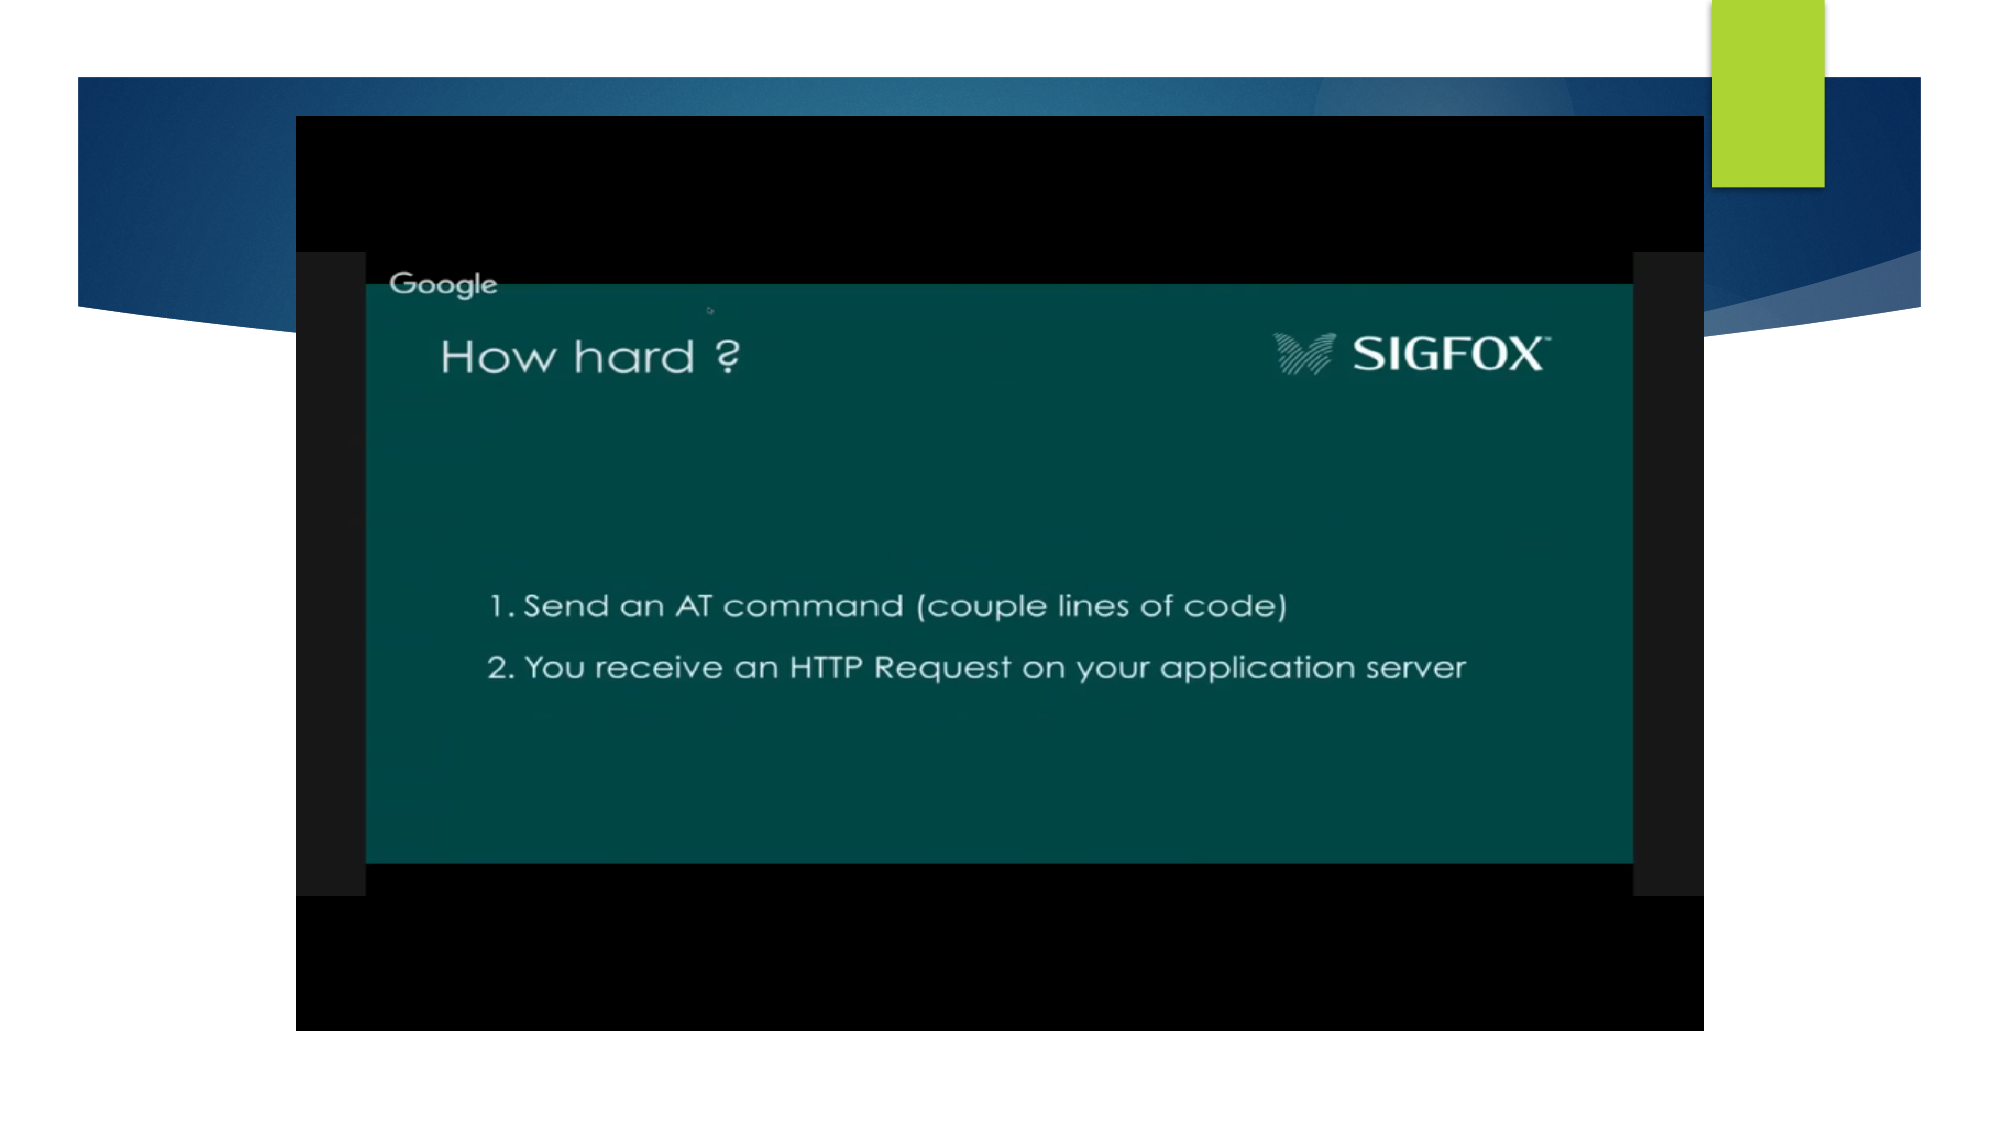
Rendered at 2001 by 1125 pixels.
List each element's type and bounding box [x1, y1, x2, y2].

picture [296, 115, 1704, 1032]
